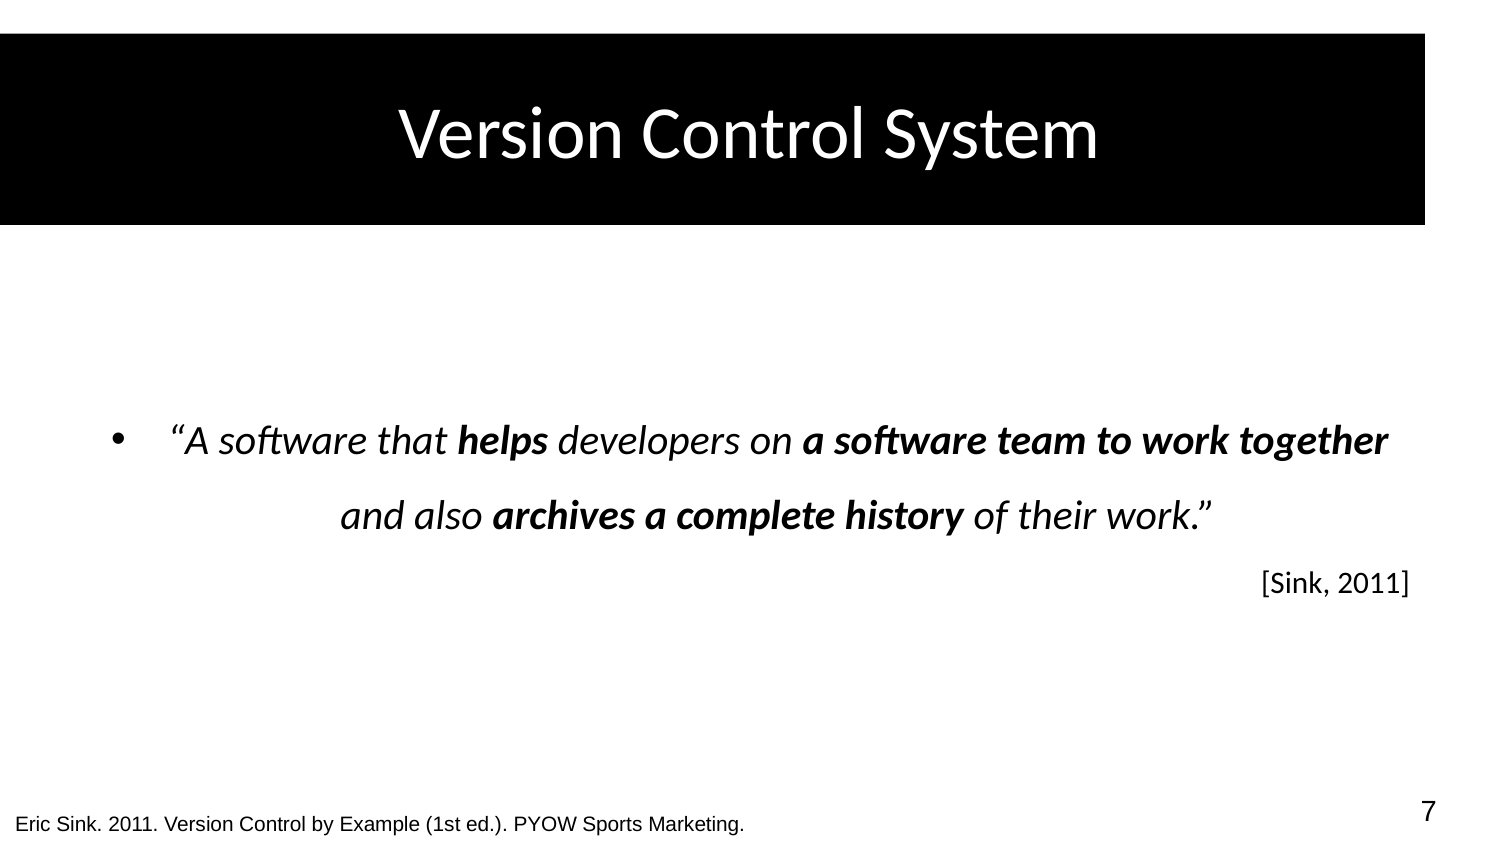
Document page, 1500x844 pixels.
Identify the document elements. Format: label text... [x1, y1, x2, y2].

title Version Control System [75, 33, 1425, 223]
text_box Eric Sink. 2011. Version Control by Example (1st ed.). PYOW Sports Marketing. [0, 803, 1500, 844]
list “A software that helps developers on a software team to work together and also archives a complete history of their work.” [Sink, 2011] [75, 234, 1425, 754]
